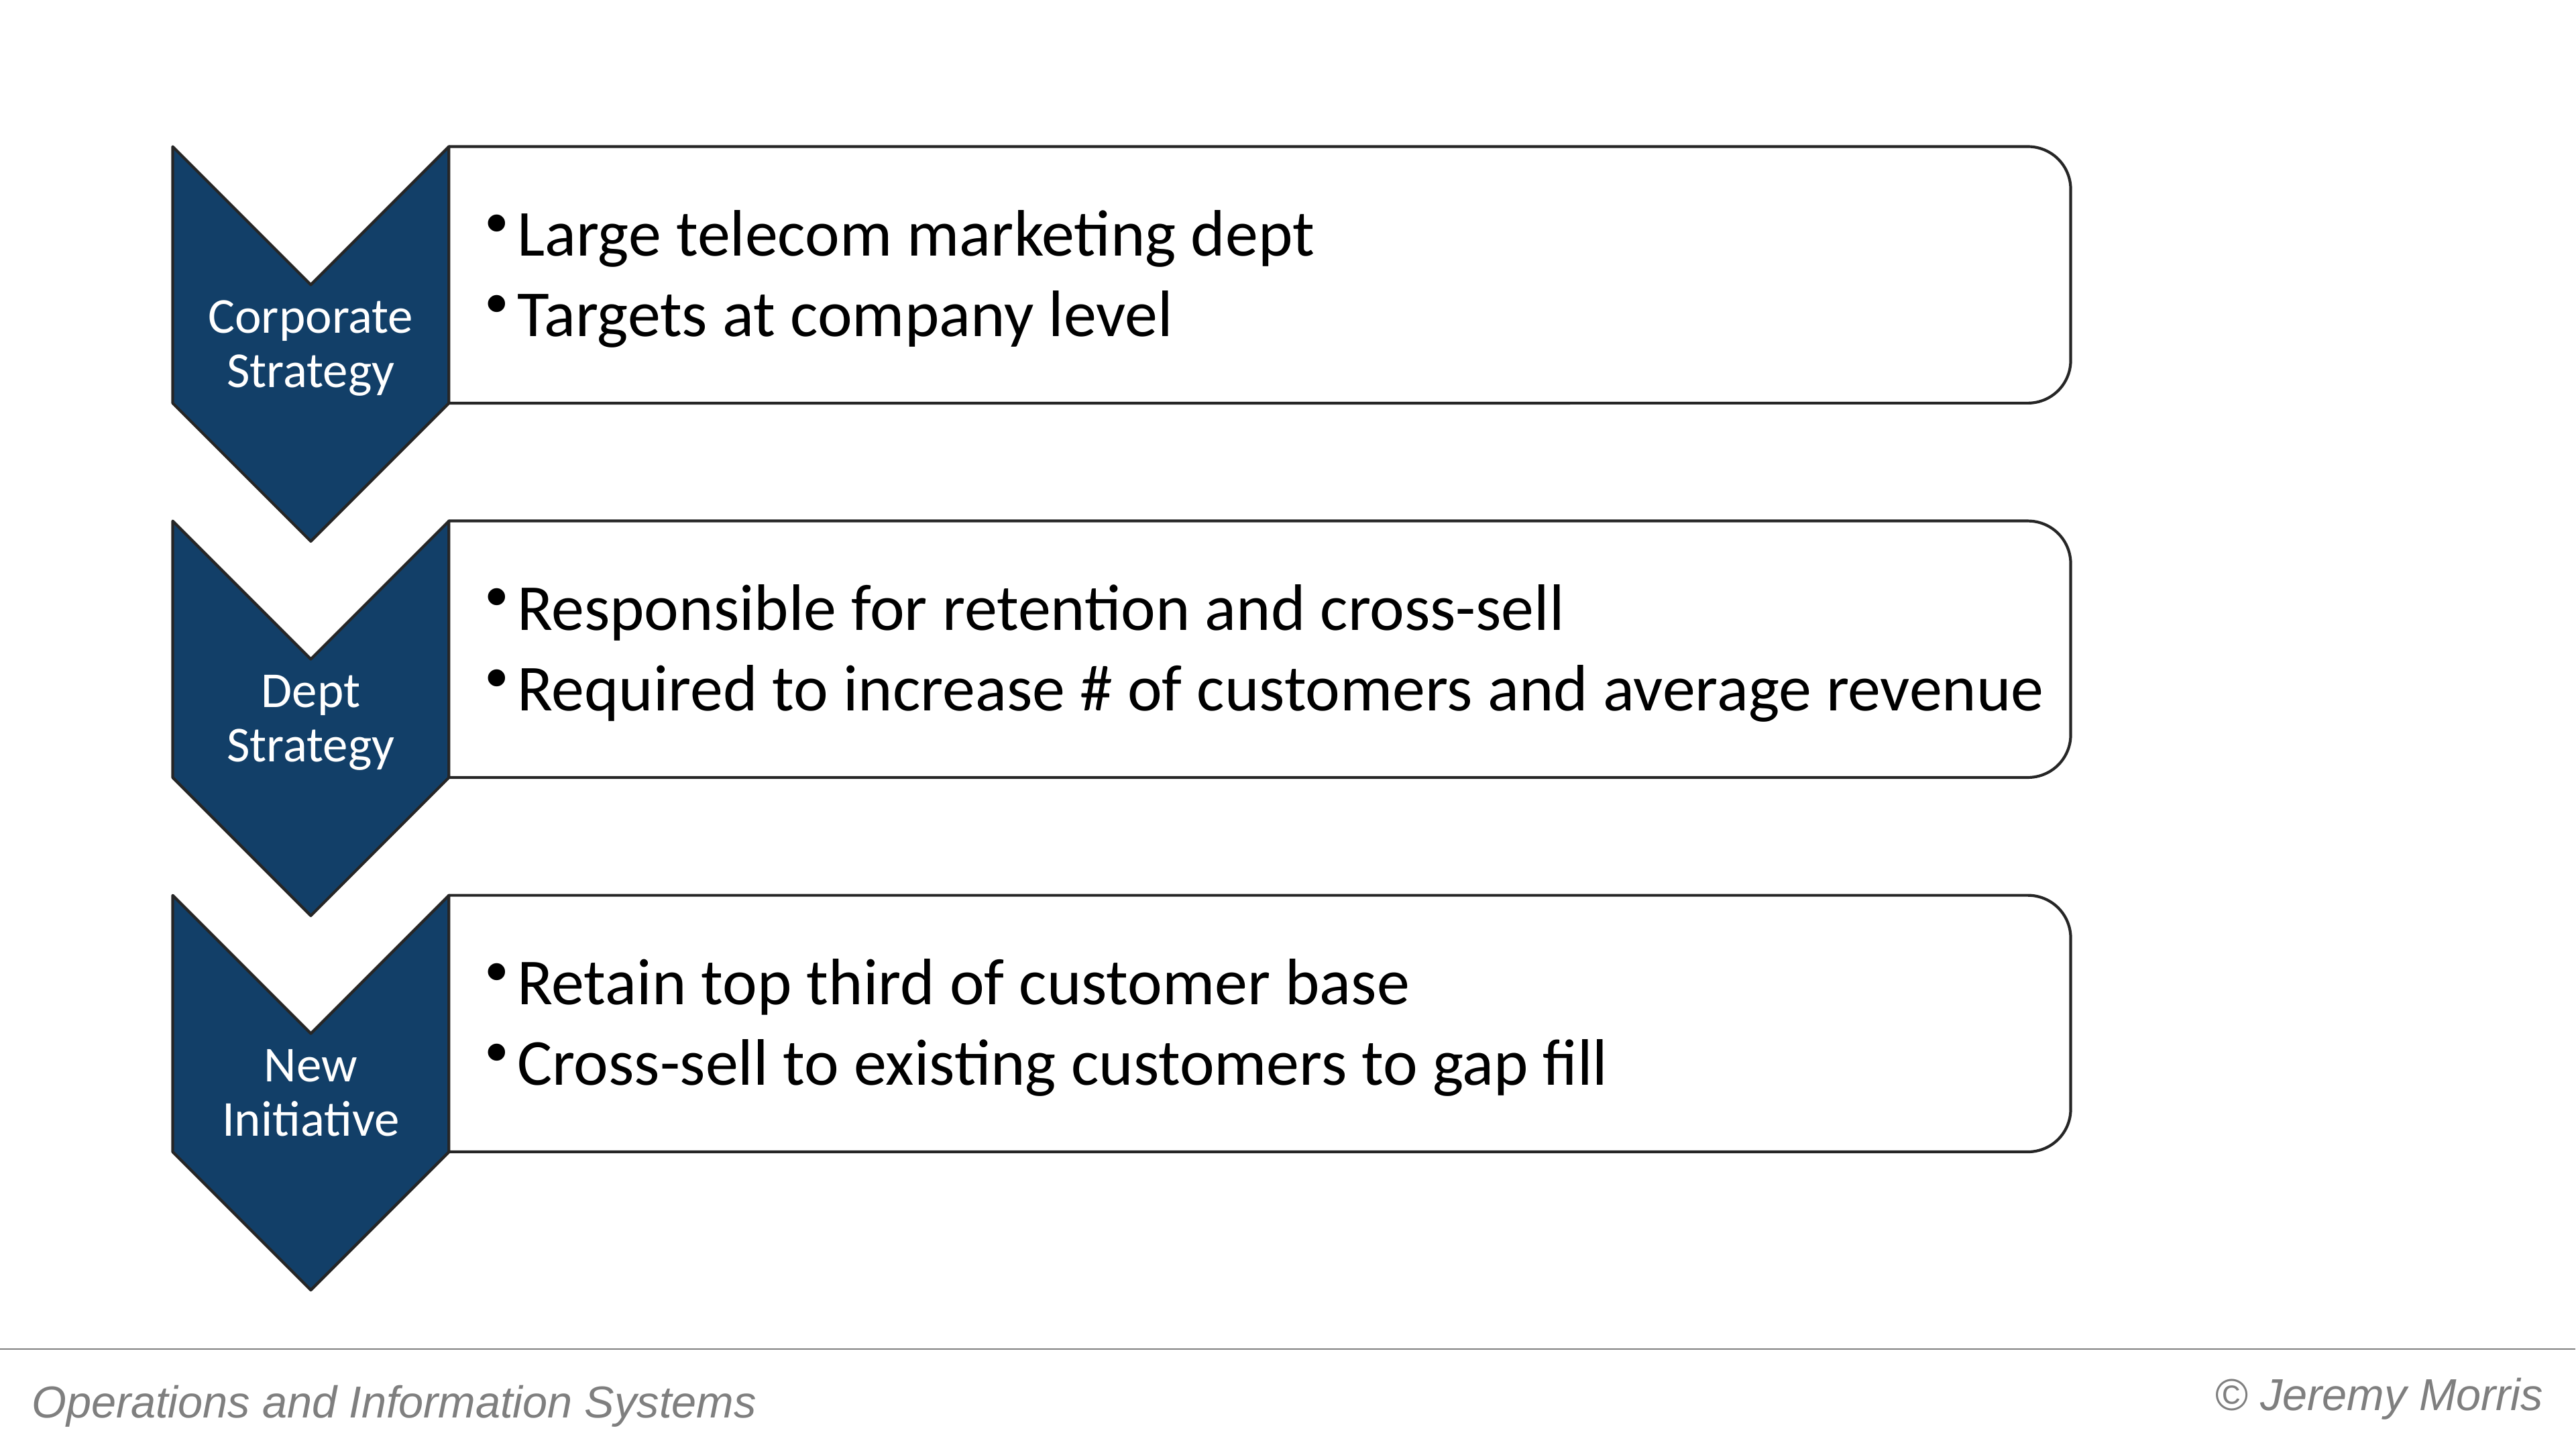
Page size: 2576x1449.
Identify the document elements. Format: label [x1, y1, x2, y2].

text_box [172, 146, 2071, 1291]
